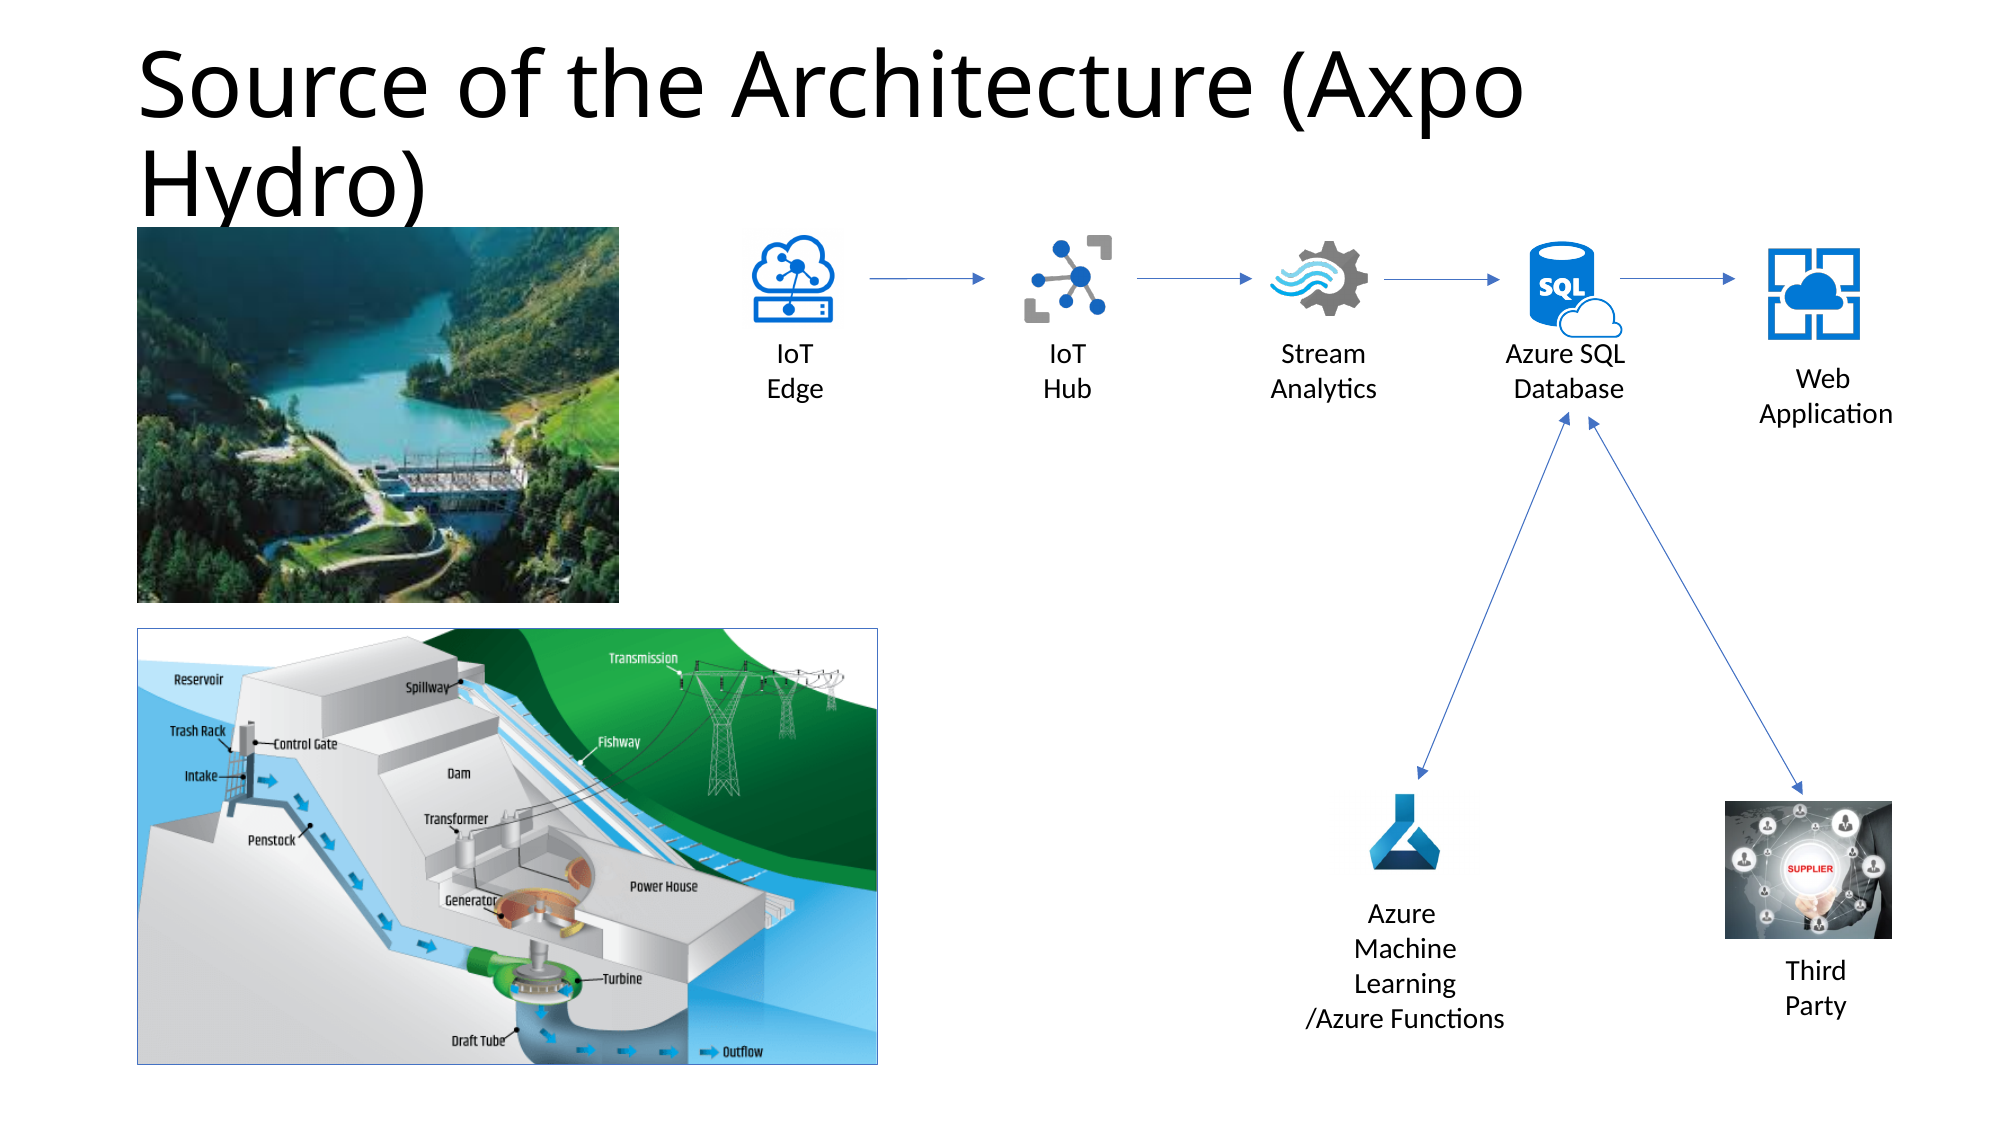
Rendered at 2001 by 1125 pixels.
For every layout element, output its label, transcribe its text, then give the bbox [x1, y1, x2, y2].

title Source of the Architecture (Axpo Hydro) [122, 28, 1848, 247]
text_box Stream Analytics [1255, 327, 1392, 412]
picture [984, 235, 1151, 323]
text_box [1588, 416, 1803, 795]
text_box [1418, 412, 1569, 780]
text_box Azure Machine Learning /Azure Functions [1290, 887, 1520, 1042]
text_box IoT Edge [751, 330, 839, 412]
text_box Azure SQL Database [1490, 327, 1648, 412]
text_box Third Party [1770, 943, 1862, 1029]
picture [137, 628, 877, 1064]
text_box IoT Hub [1028, 327, 1107, 412]
picture [1725, 801, 1892, 939]
picture [1329, 790, 1480, 875]
picture [1527, 241, 1625, 339]
picture [137, 227, 619, 603]
text_box Web Application [1744, 351, 1909, 437]
picture [1270, 241, 1368, 317]
picture [742, 228, 844, 330]
picture [1768, 248, 1860, 340]
